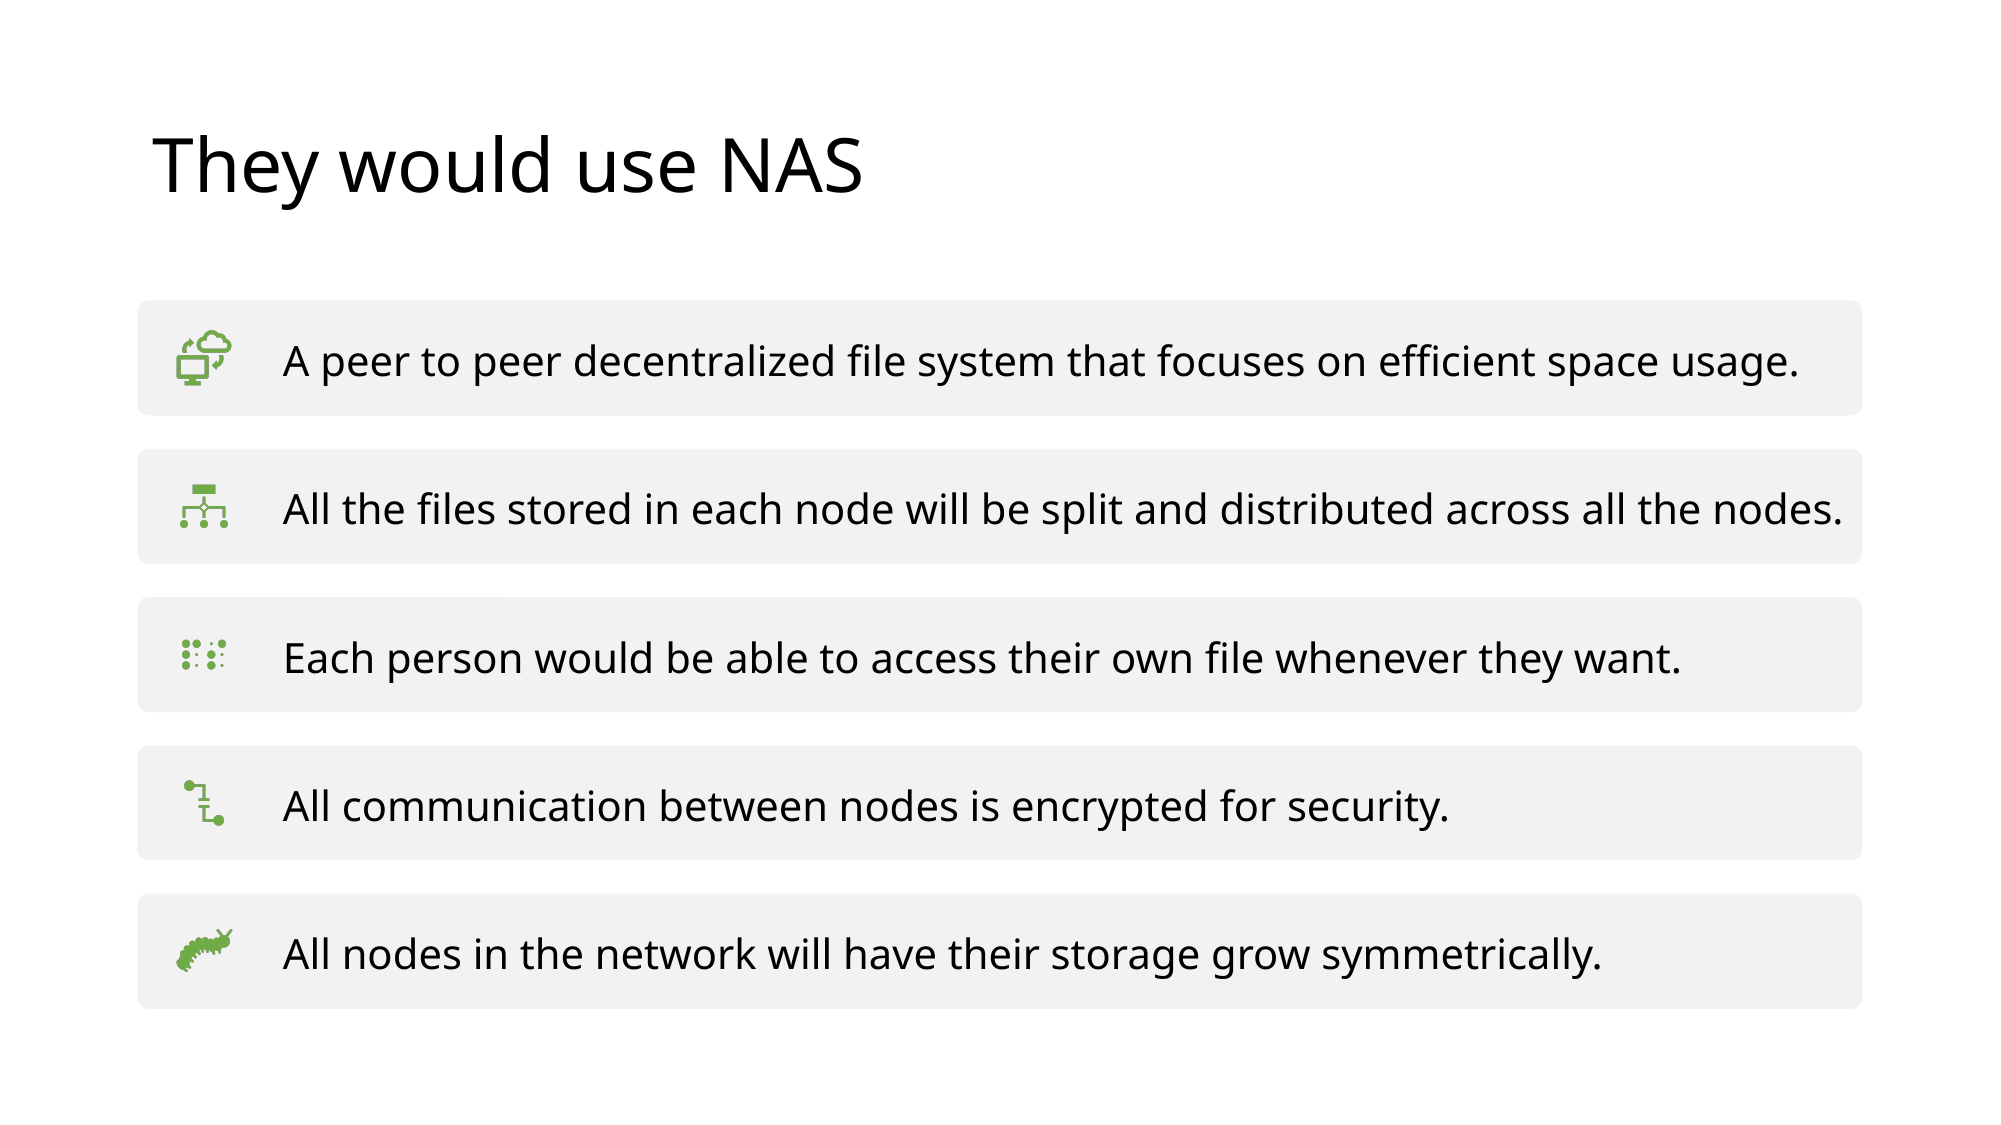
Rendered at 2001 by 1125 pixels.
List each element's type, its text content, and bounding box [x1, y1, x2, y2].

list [137, 299, 1863, 1014]
title They would use NAS [137, 59, 1863, 278]
